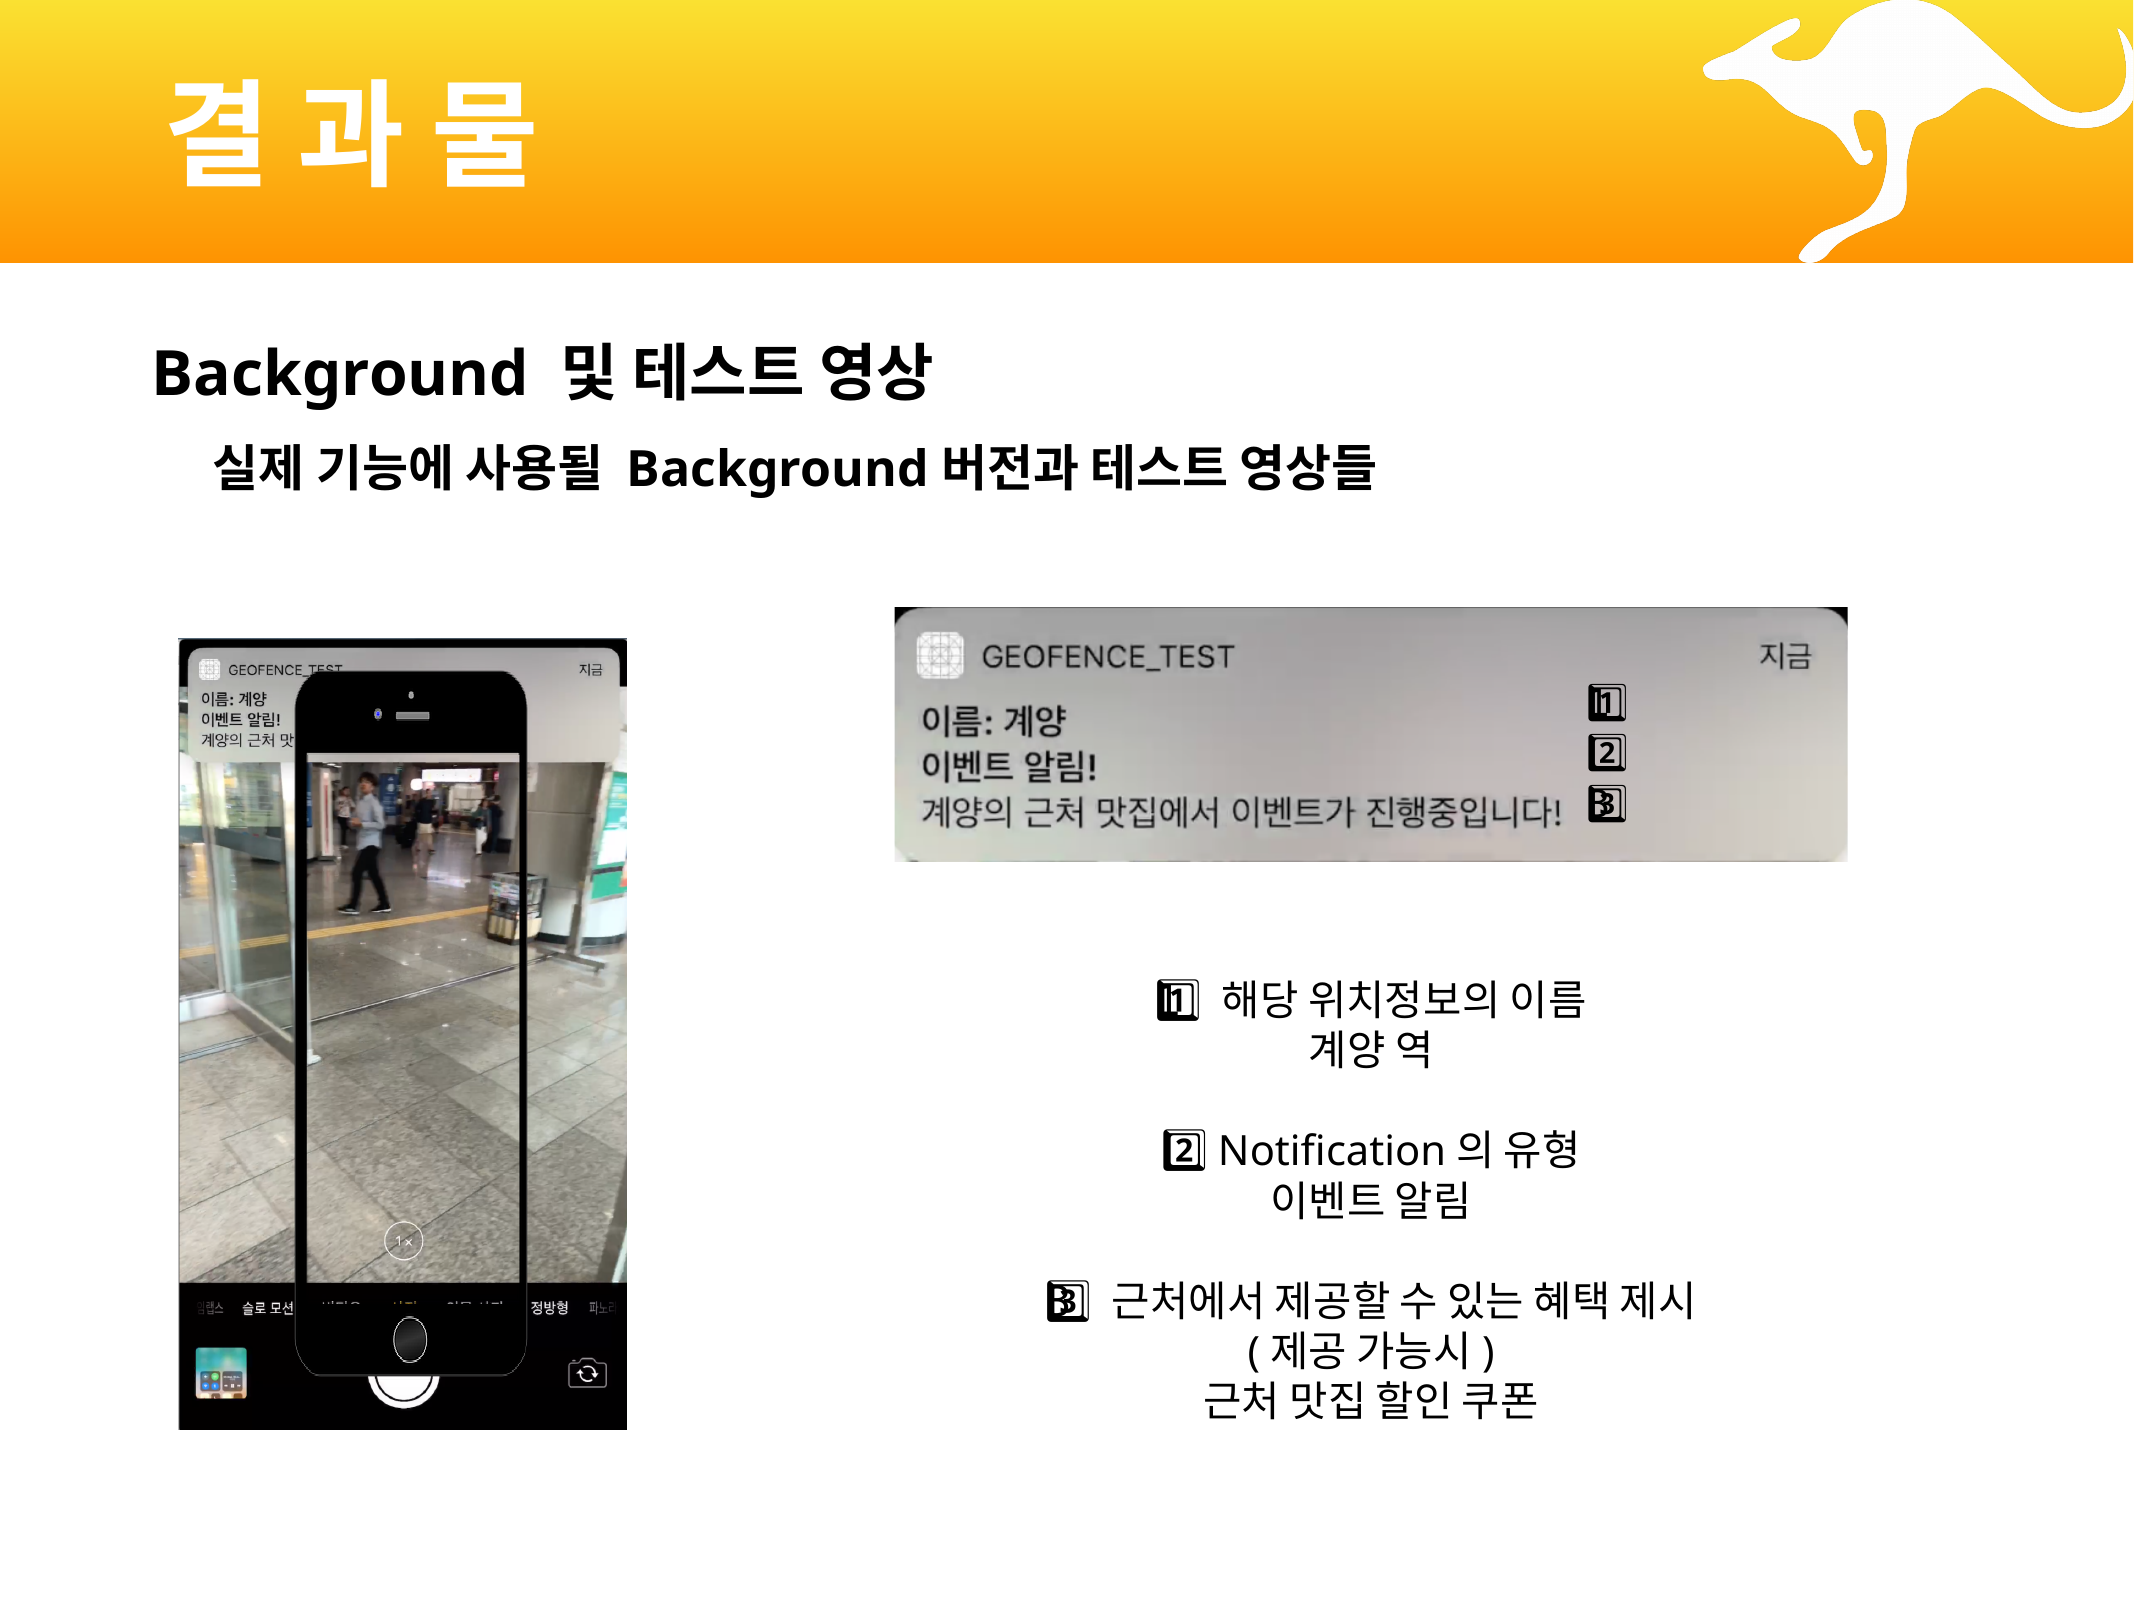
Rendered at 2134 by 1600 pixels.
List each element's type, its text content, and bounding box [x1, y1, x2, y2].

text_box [155, 517, 649, 1538]
text_box 1️⃣ 해당 위치정보의 이름 계양 역 2️⃣ Notification의 유형 이벤트 알림 3️⃣ 근처에서 제공할 수 있는 혜택 제시 (제공 가능시) 근처 맛집 할인 쿠폰 [900, 966, 1842, 1501]
text_box 결 과 물 [126, 52, 578, 210]
text_box 실제 기능에 사용될 Background버전과 테스트 영상들 [204, 428, 1493, 505]
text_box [894, 606, 1848, 862]
text_box [0, 0, 1703, 263]
text_box Background 및 테스트 영상 [143, 325, 1009, 417]
picture [1703, 0, 2134, 263]
